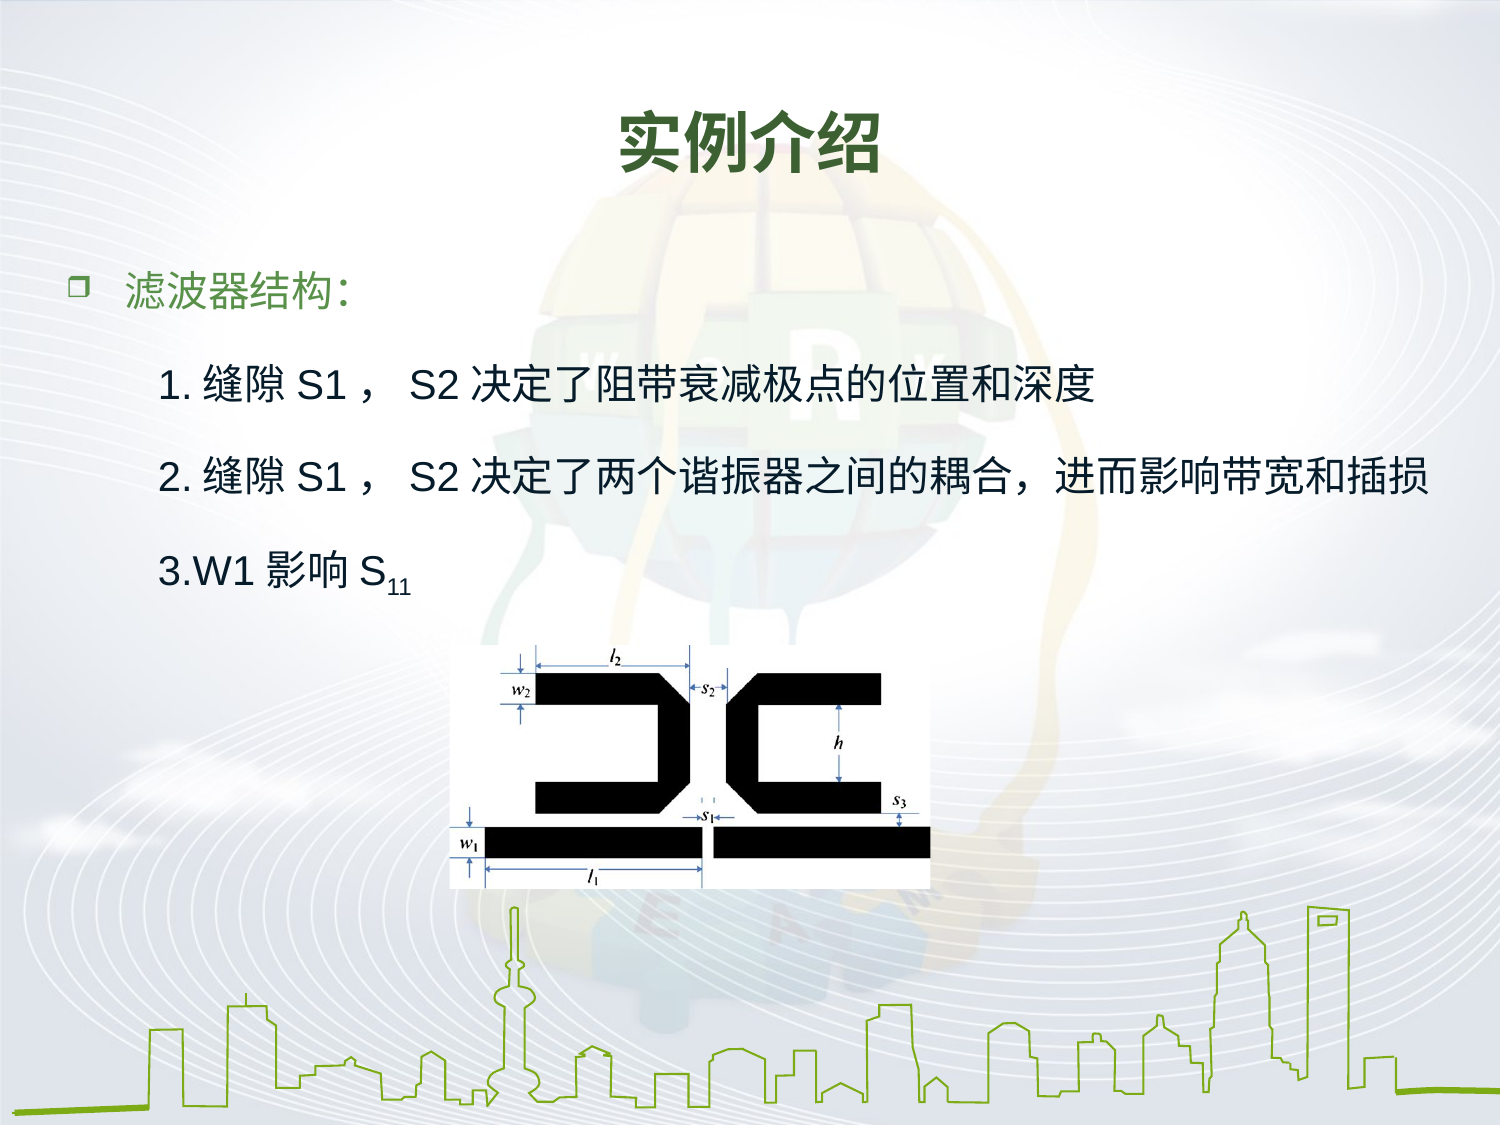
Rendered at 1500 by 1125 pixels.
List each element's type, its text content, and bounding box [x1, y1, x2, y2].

title 实例介绍 [69, 74, 1431, 190]
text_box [11, 906, 1500, 1113]
text_box 滤波器结构： 1.缝隙S1，S2决定了阻带衰减极点的位置和深度 2.缝隙S1，S2决定了两个谐振器之间的耦合，进而影响带宽和插损 3.W1影响S11 [51, 252, 1457, 601]
picture [0, 0, 1500, 1125]
